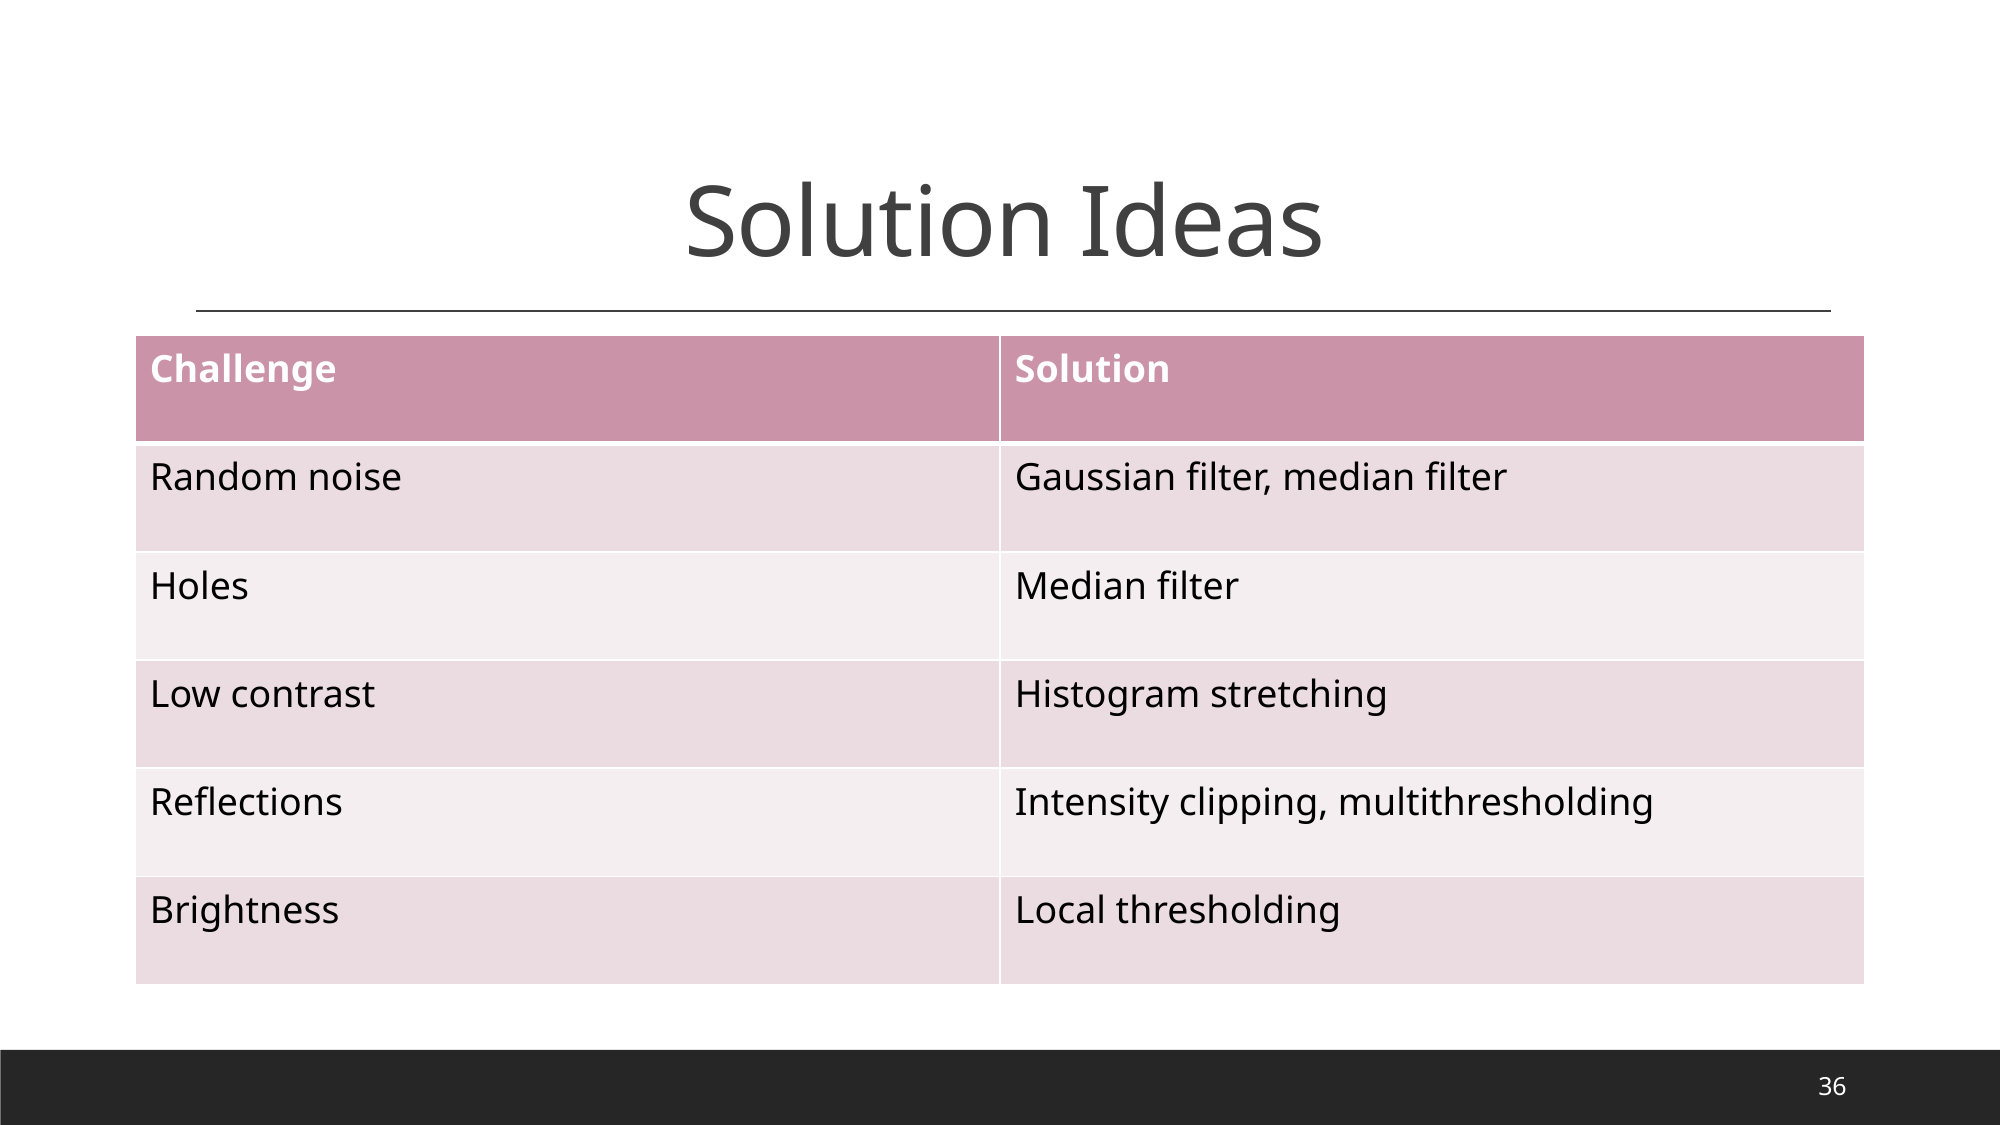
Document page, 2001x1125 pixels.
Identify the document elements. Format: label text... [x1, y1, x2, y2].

table_cell Low contrast [136, 661, 999, 767]
table_cell Local thresholding [1001, 877, 1864, 984]
table_cell Random noise [136, 446, 999, 551]
table_cell Holes [136, 553, 999, 659]
slide_number 36 [1803, 1057, 1932, 1118]
table_header Challenge [136, 336, 999, 441]
table_cell Brightness [136, 877, 999, 984]
table_cell Histogram stretching [1001, 661, 1864, 767]
title Solution Ideas [180, 47, 1830, 285]
table_header Solution [1001, 336, 1864, 441]
table_cell Intensity clipping, multithresholding [1001, 769, 1864, 876]
table_cell Gaussian filter, median filter [1001, 446, 1864, 551]
table_cell Median filter [1001, 553, 1864, 659]
table_cell Reflections [136, 769, 999, 876]
